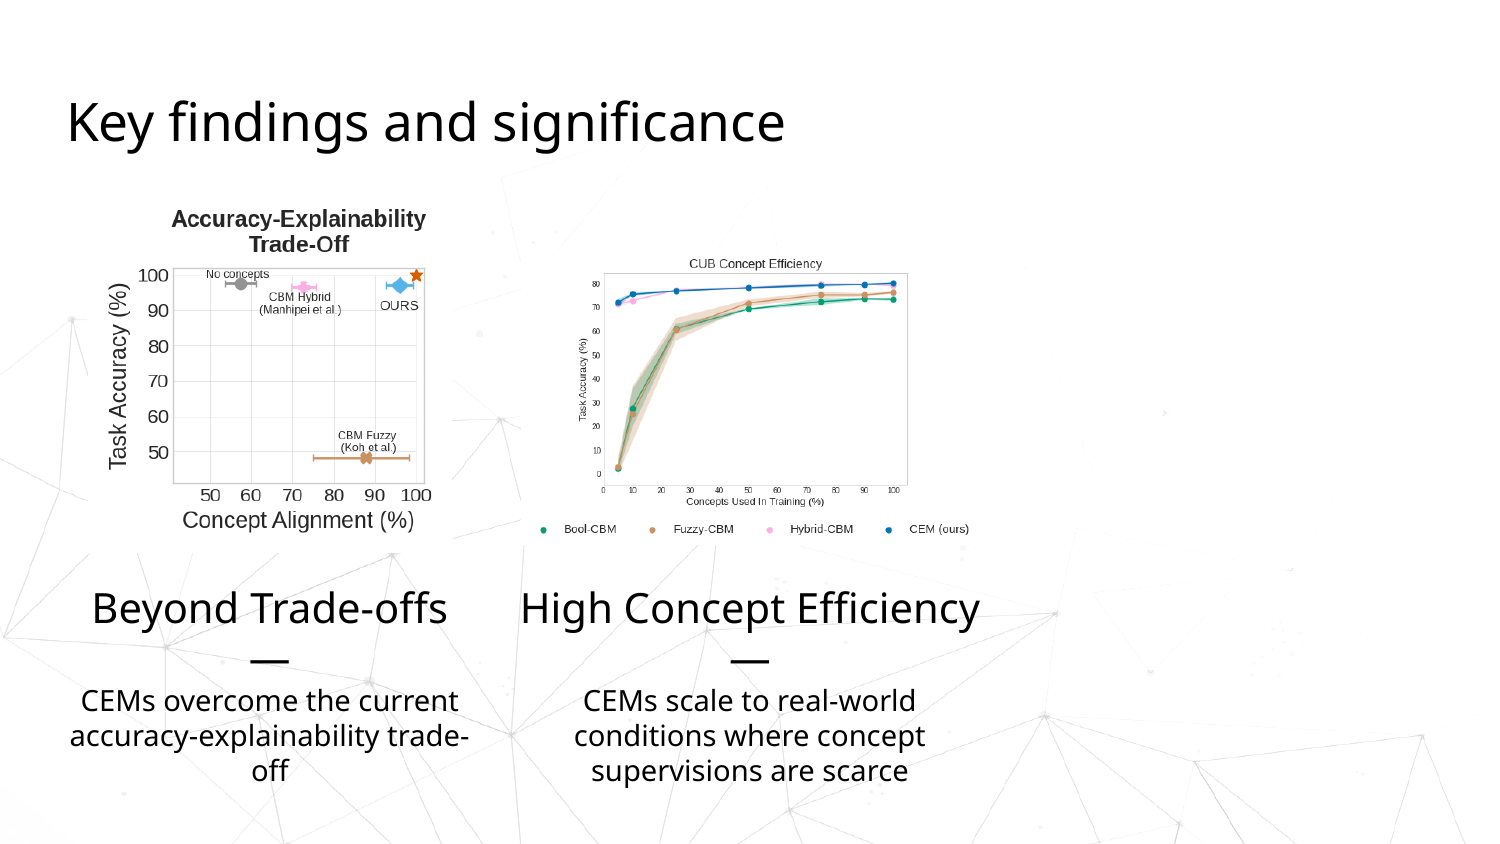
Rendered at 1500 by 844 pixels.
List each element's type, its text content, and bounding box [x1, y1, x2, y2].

picture [520, 252, 979, 545]
text_box High Concept Efficiency — CEMs scale to real-world conditions where concept supervisions are scarce [500, 567, 1000, 802]
text_box Beyond Trade-offs — CEMs overcome the current accuracy-explainability trade-off [46, 567, 494, 802]
title Key findings and significance [51, 72, 1449, 167]
picture [87, 188, 452, 553]
